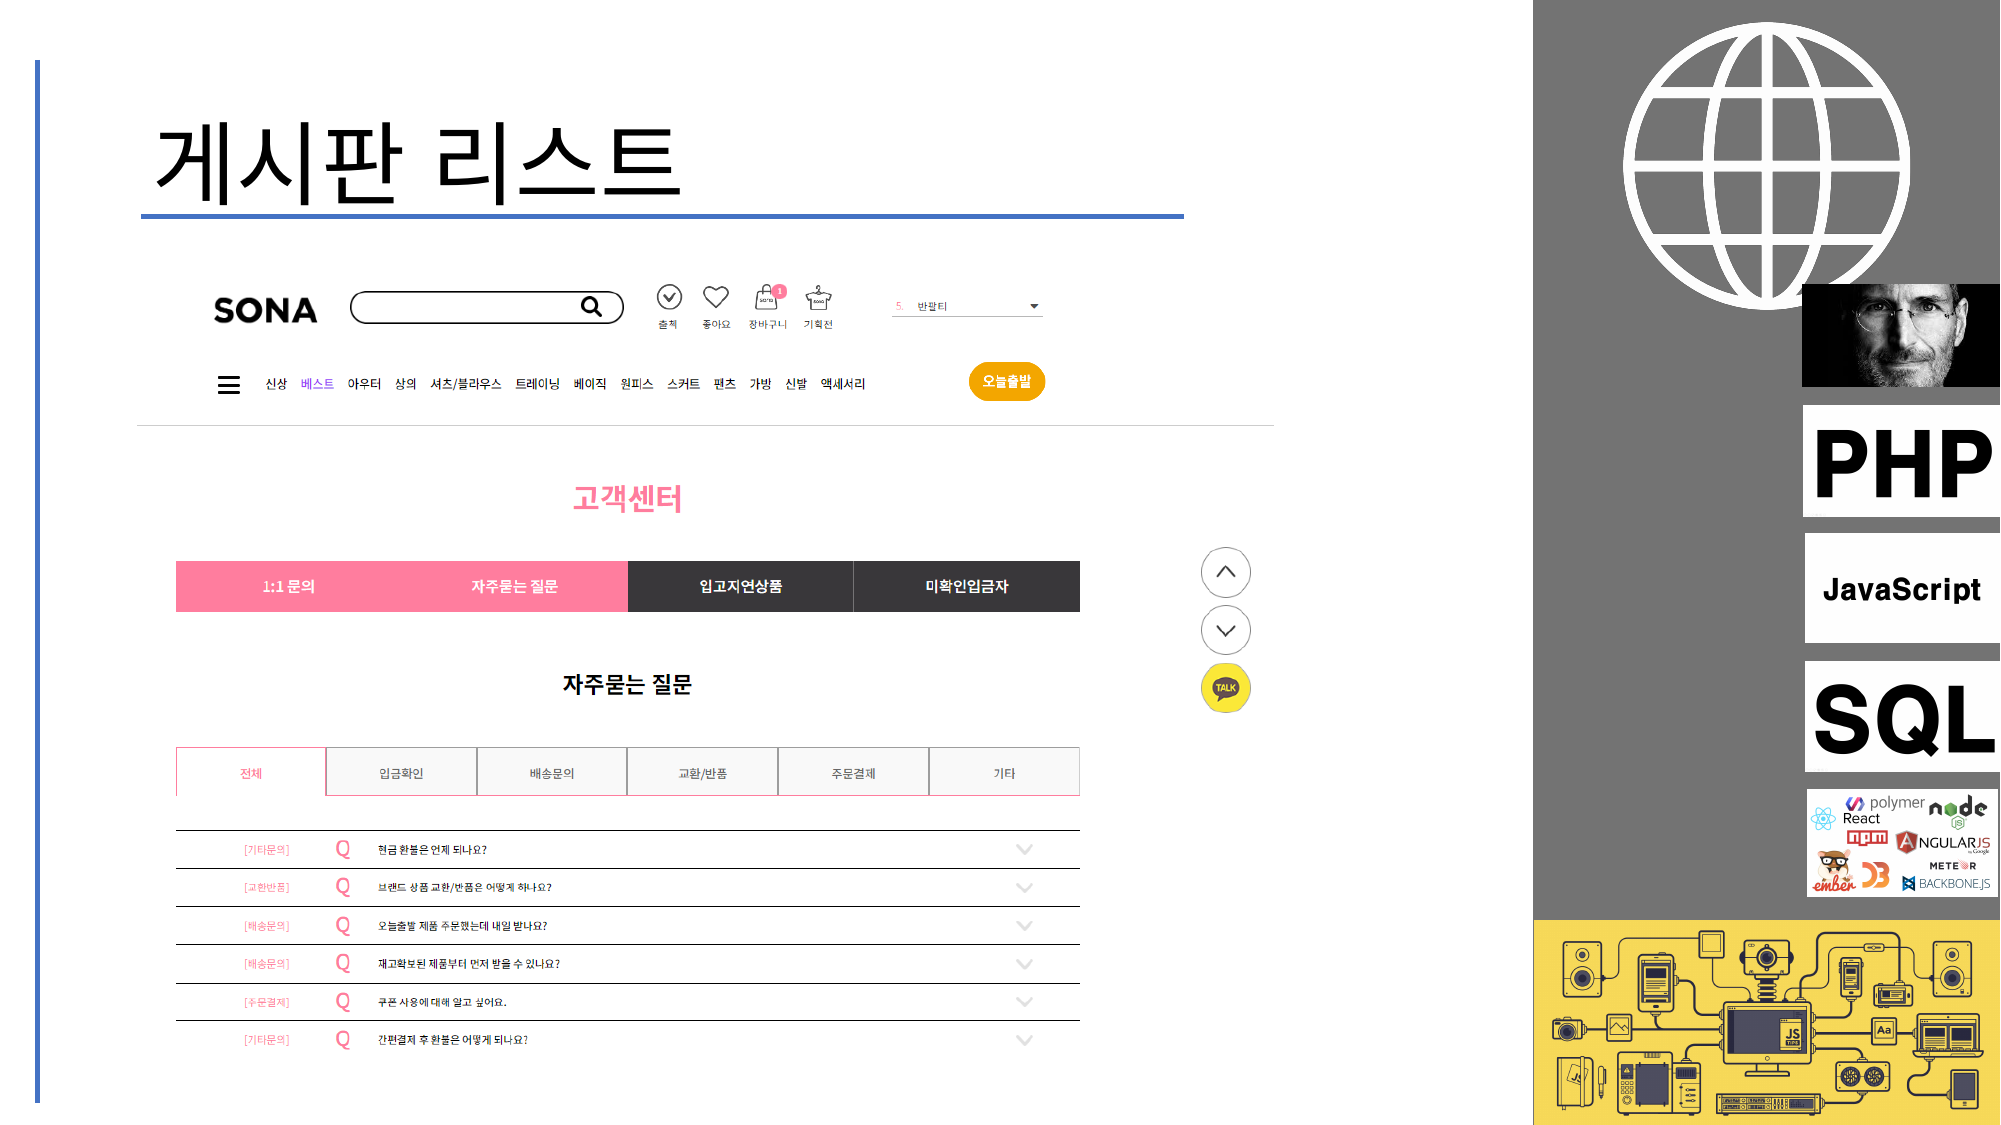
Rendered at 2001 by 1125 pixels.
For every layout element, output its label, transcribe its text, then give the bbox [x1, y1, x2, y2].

picture [137, 277, 1274, 1050]
picture [1623, 22, 2000, 387]
picture [1805, 533, 2000, 643]
picture [1807, 789, 1998, 897]
picture [1534, 920, 2000, 1125]
picture [1805, 661, 2001, 772]
title 게시판 리스트 [137, 59, 1863, 278]
picture [1803, 405, 2000, 517]
